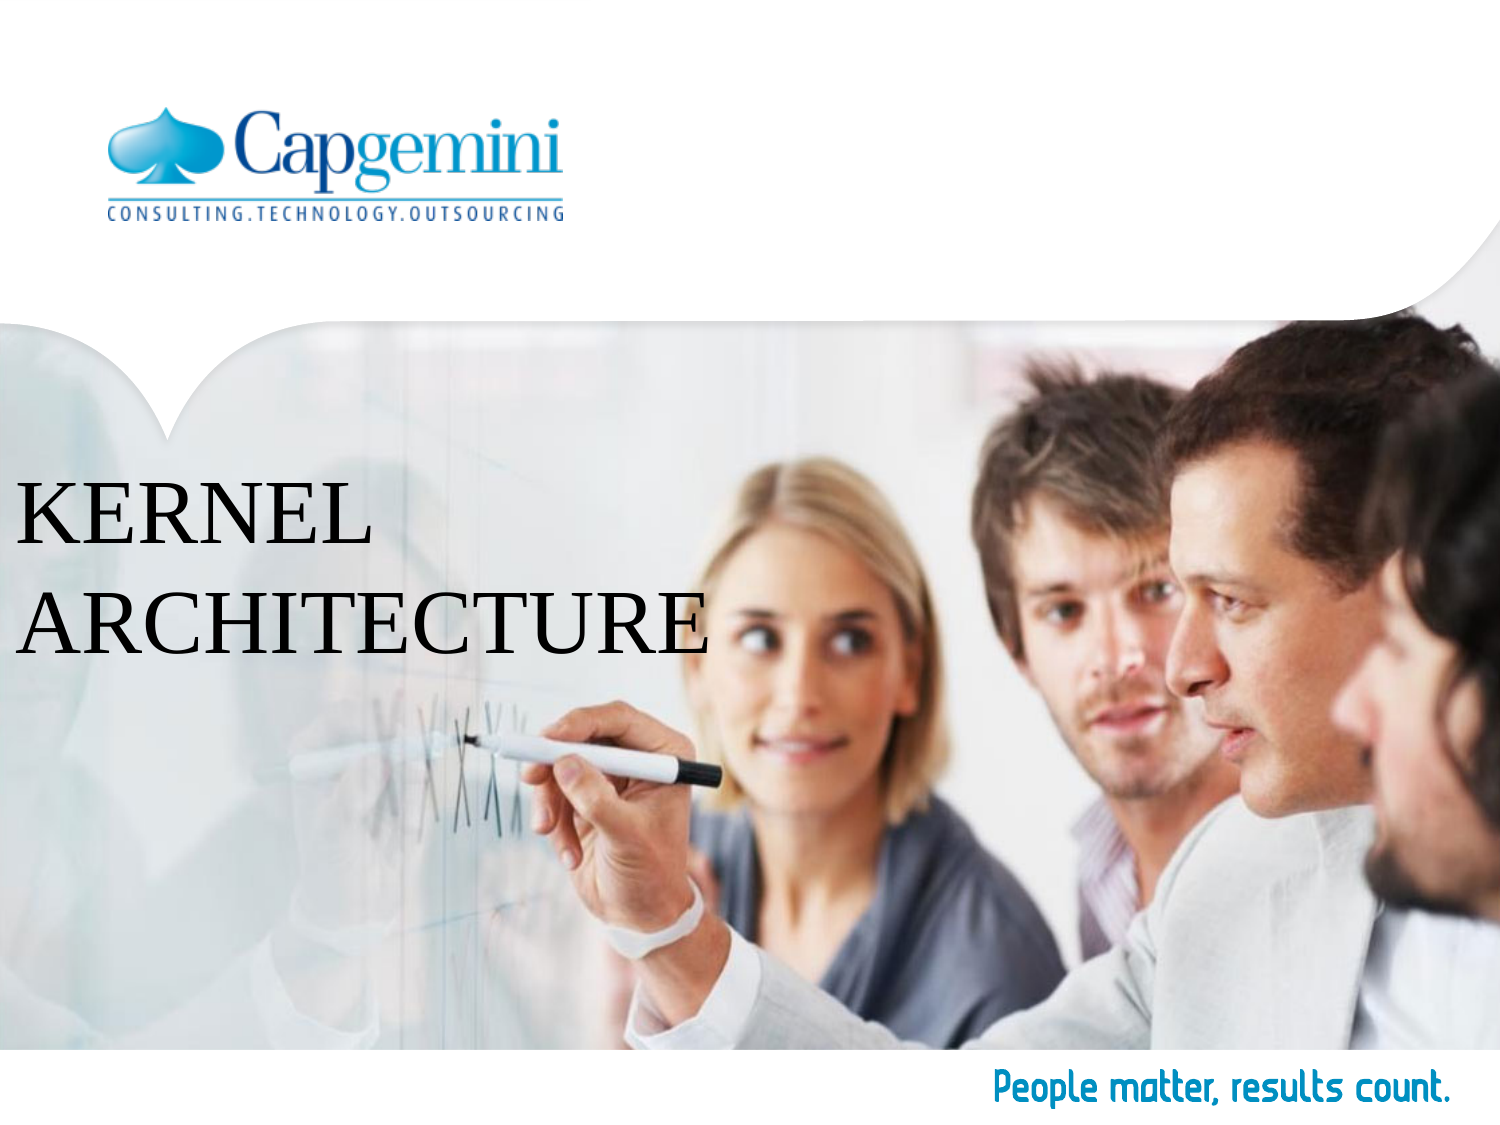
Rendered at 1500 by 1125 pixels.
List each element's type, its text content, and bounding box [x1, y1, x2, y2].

picture [108, 107, 563, 221]
picture [0, 221, 1500, 1049]
text_box KERNEL ARCHITECTURE [0, 444, 762, 680]
